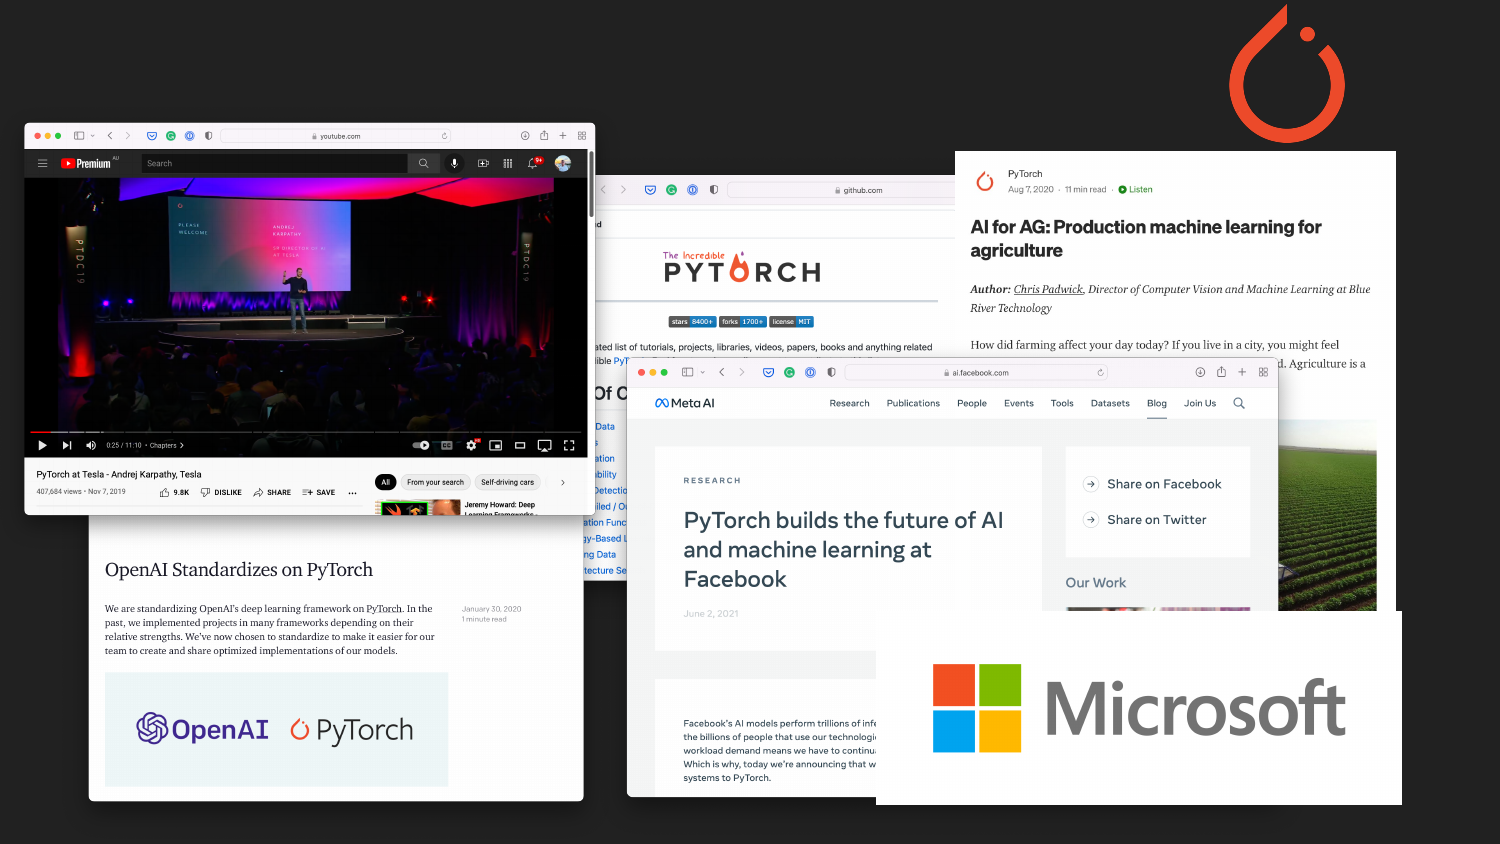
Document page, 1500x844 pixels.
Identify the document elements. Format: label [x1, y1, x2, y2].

text_box [0, 0, 1403, 843]
